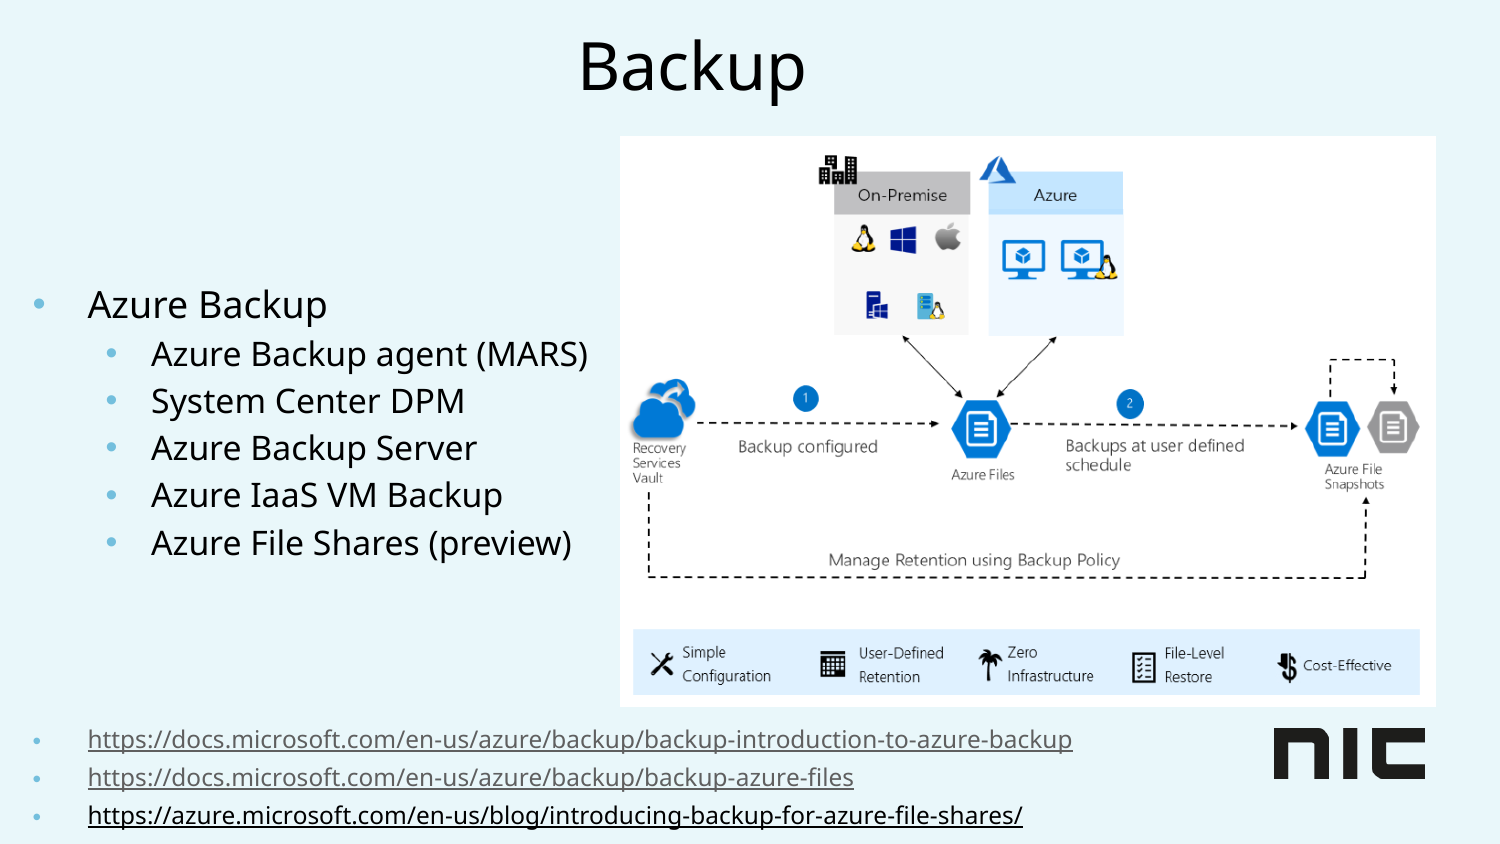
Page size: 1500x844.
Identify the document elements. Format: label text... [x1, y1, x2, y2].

list Azure Backup Azure Backup agent (MARS) System Center DPM Azure Backup Server Azure IaaS VM Backup Azure File Shares (preview) https://docs.microsoft.com/en-us/azure/backup/backup-introduction-to-azure-backup https://docs.microsoft.com/en-us/azure/backup/backup-azure-files https://azure.microsoft.com/en-us/blog/introducing-backup-for-azure-file-shares/ [17, 273, 1368, 844]
title Backup [17, 0, 1368, 139]
picture [0, 0, 1500, 844]
